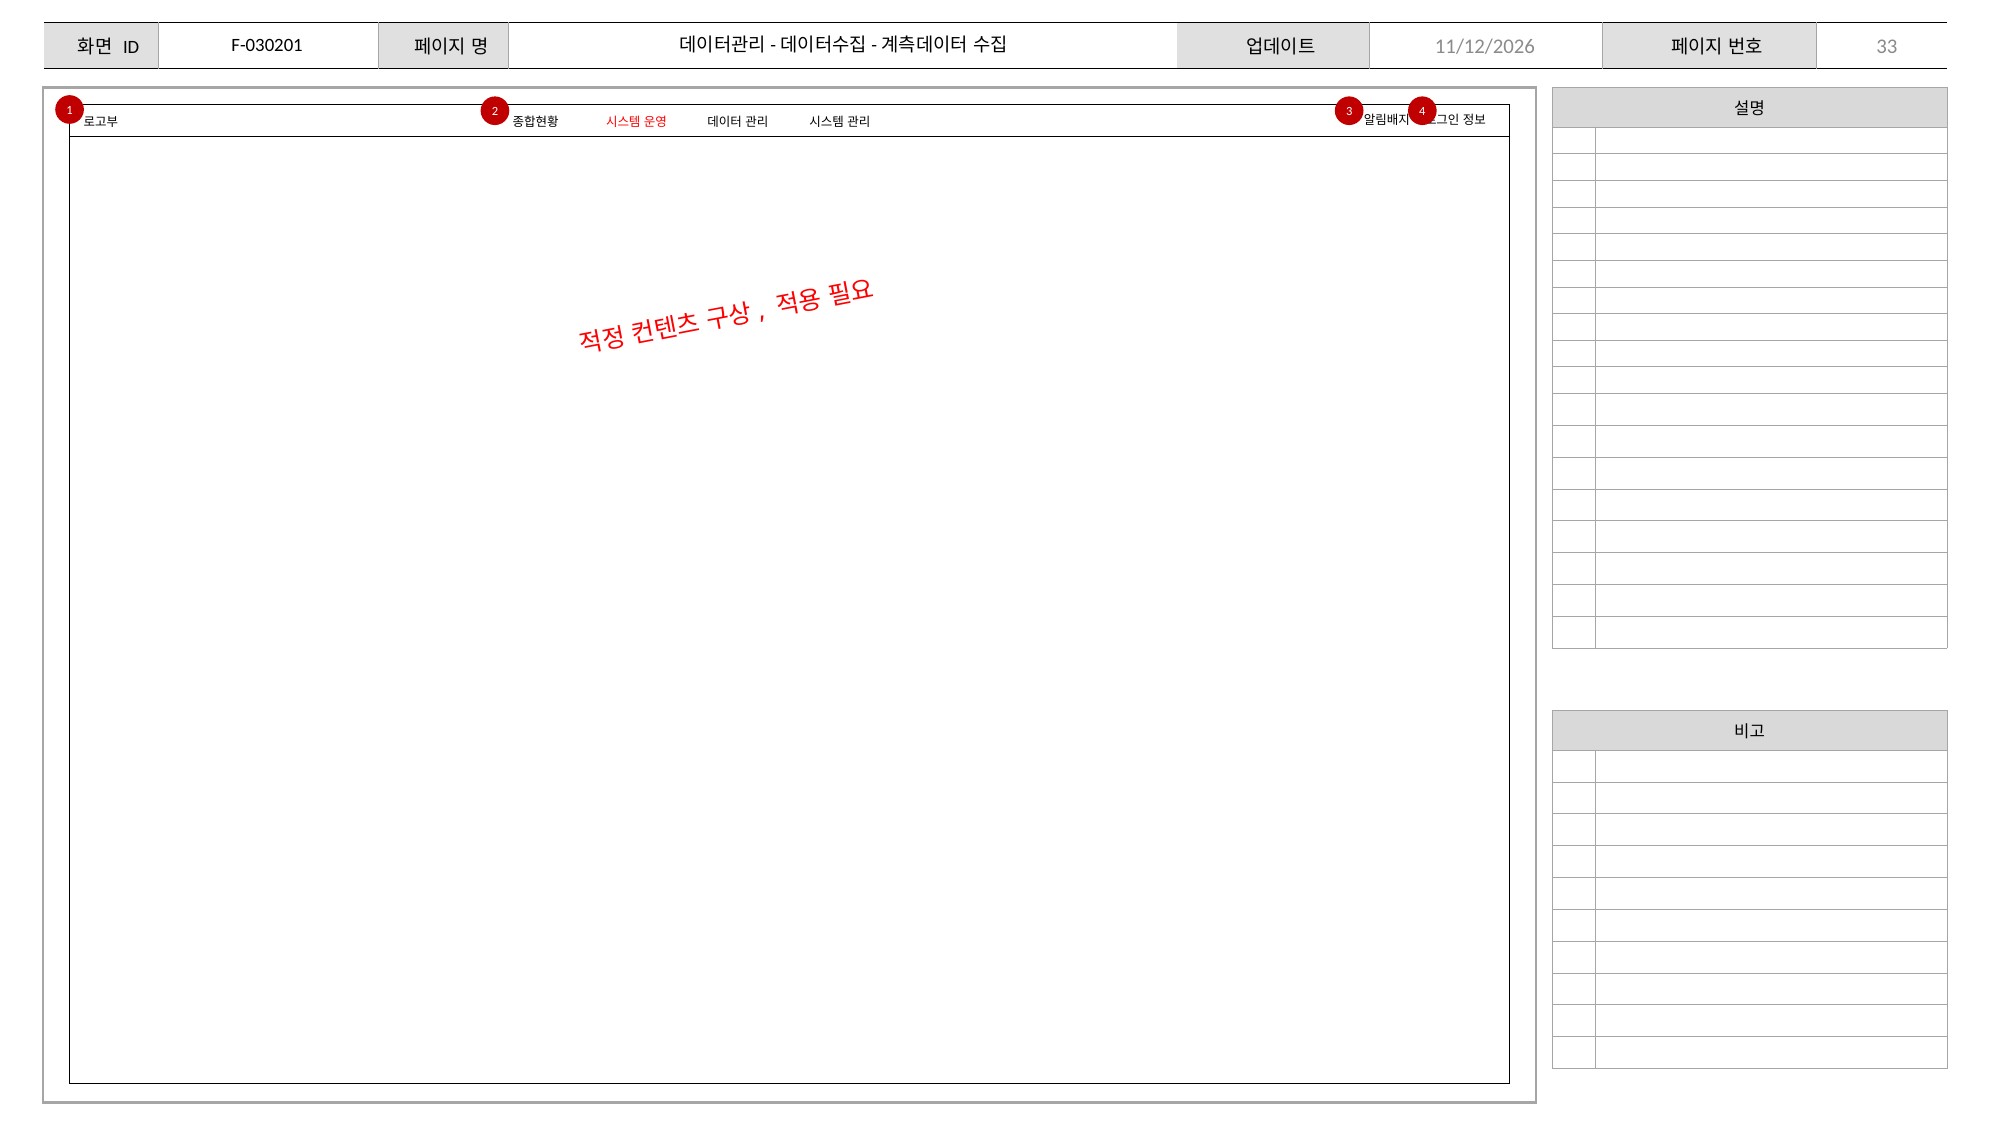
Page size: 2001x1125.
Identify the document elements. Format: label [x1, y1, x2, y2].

table_cell [1596, 208, 1947, 233]
table_cell [1596, 314, 1947, 340]
table_cell [1553, 910, 1595, 941]
table_cell [1553, 154, 1595, 180]
table_cell [1553, 426, 1595, 457]
table_cell [1596, 974, 1947, 1004]
table_header [1553, 711, 1947, 750]
table_cell [1596, 234, 1947, 260]
table_cell [1596, 154, 1947, 180]
table_cell [1596, 783, 1947, 813]
table_cell [1596, 814, 1947, 845]
slide_number [1825, 29, 1949, 61]
table_cell [1553, 617, 1595, 648]
list [514, 27, 1174, 64]
table_cell [1596, 942, 1947, 973]
table_cell [1553, 367, 1595, 393]
table_cell [1596, 181, 1947, 207]
table_cell [1553, 261, 1595, 287]
table_cell [1596, 261, 1947, 287]
table_cell [1553, 974, 1595, 1004]
table_cell [1596, 394, 1947, 425]
table_cell [1553, 1005, 1595, 1036]
table_cell [1596, 367, 1947, 393]
table_cell [1596, 1037, 1947, 1068]
table_cell [1596, 288, 1947, 313]
table_cell [1553, 394, 1595, 425]
table_cell [1553, 1037, 1595, 1068]
table_cell [1553, 458, 1595, 489]
table_cell [1596, 585, 1947, 616]
table_cell [1553, 341, 1595, 366]
table_cell [1553, 208, 1595, 233]
table_cell [1553, 553, 1595, 584]
table_cell [1553, 585, 1595, 616]
table_cell [1553, 521, 1595, 552]
text_box [54, 94, 1511, 1084]
table_header [1553, 88, 1947, 127]
table_cell [1553, 878, 1595, 909]
slide_number [1377, 29, 1593, 61]
table_cell [1596, 553, 1947, 584]
table_cell [1553, 942, 1595, 973]
table_cell [1553, 288, 1595, 313]
table_cell [1553, 181, 1595, 207]
table_cell [1596, 878, 1947, 909]
table_cell [1596, 1005, 1947, 1036]
table_cell [1596, 617, 1947, 648]
table_cell [1596, 490, 1947, 520]
table_cell [1596, 910, 1947, 941]
table_cell [1553, 128, 1595, 153]
table_cell [1553, 814, 1595, 845]
table_cell [1596, 341, 1947, 366]
list [162, 27, 372, 64]
table_cell [1553, 846, 1595, 877]
table_cell [1596, 846, 1947, 877]
table_cell [1596, 751, 1947, 782]
table_cell [1553, 314, 1595, 340]
table_cell [1553, 490, 1595, 520]
table_cell [1596, 458, 1947, 489]
table_cell [1596, 521, 1947, 552]
table_cell [1596, 426, 1947, 457]
table_cell [1596, 128, 1947, 153]
table_cell [1553, 751, 1595, 782]
table_cell [1553, 234, 1595, 260]
table_cell [1553, 783, 1595, 813]
